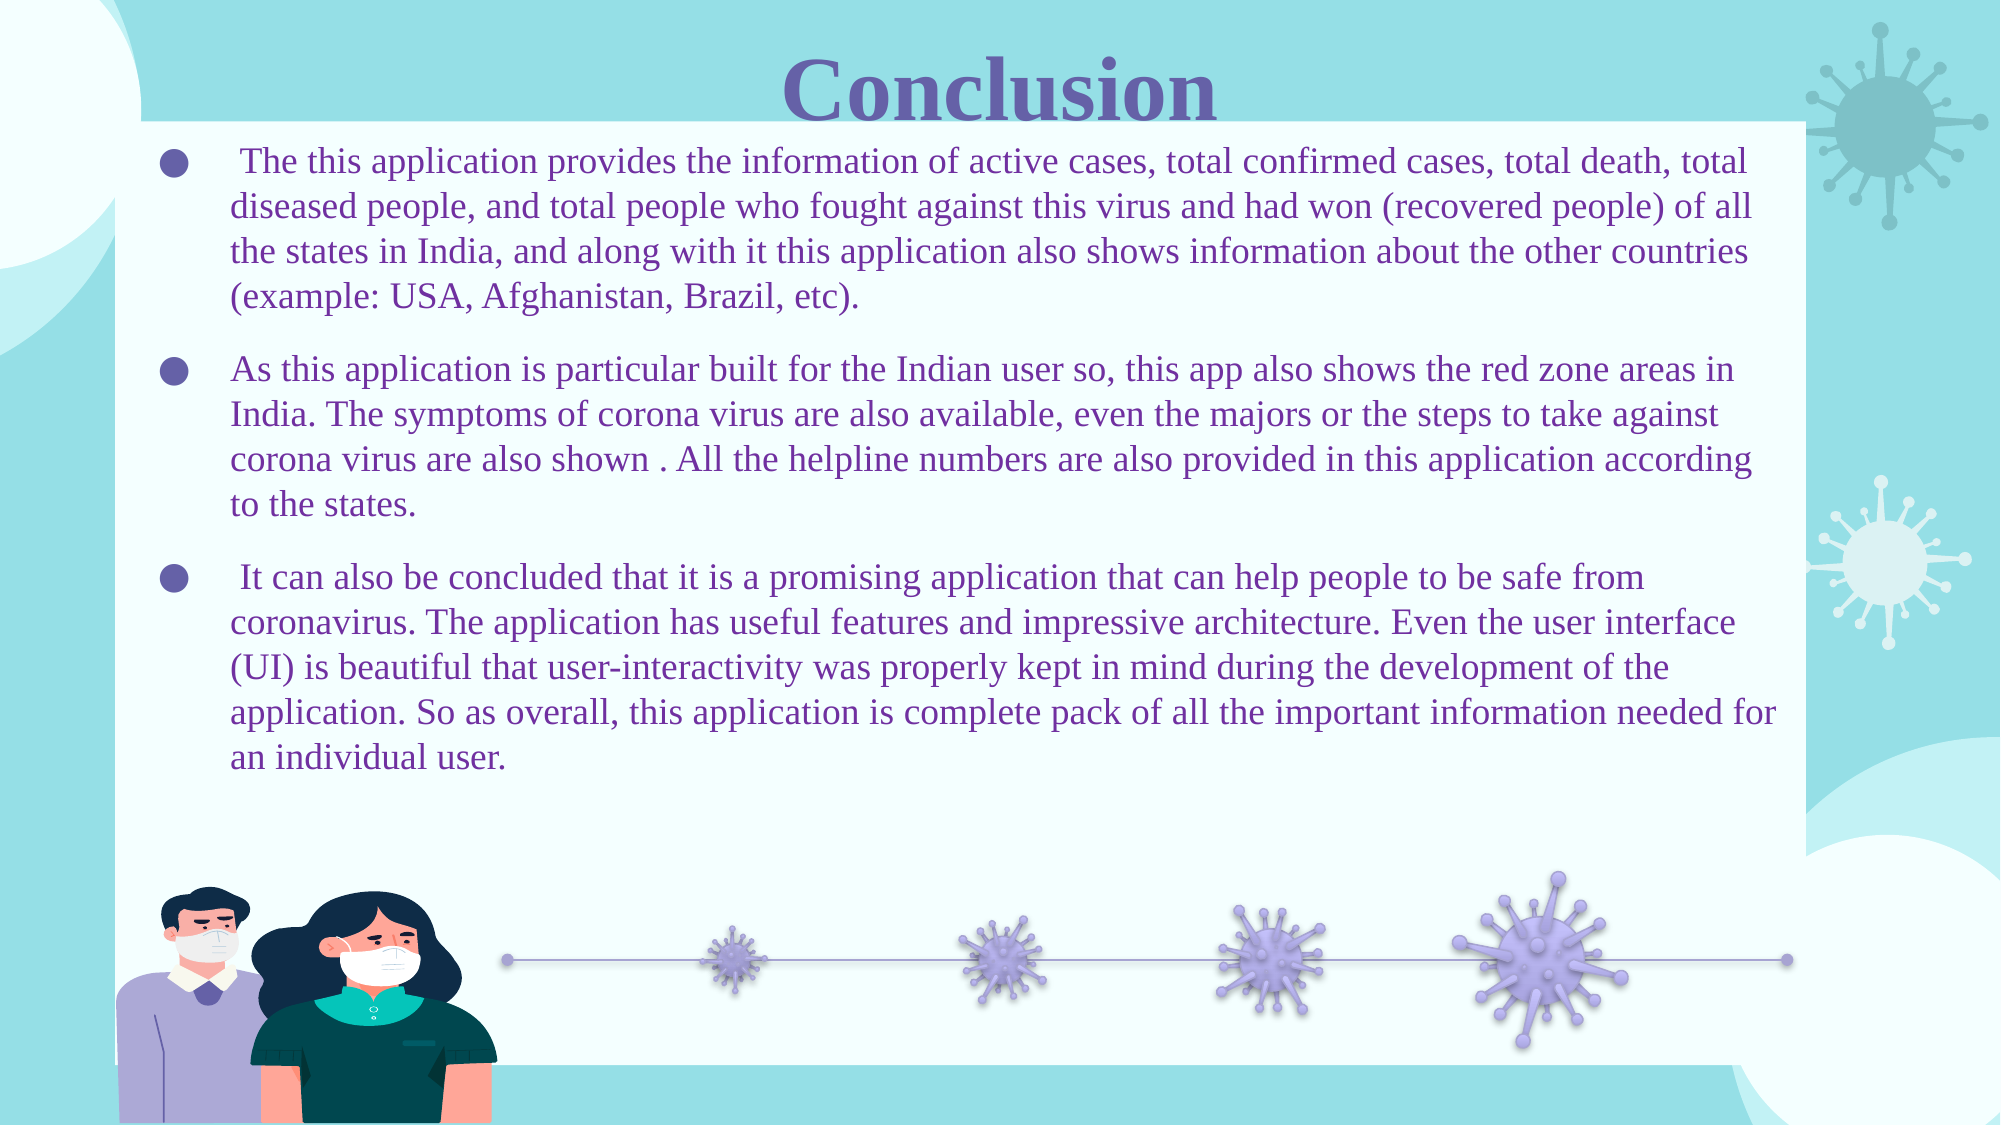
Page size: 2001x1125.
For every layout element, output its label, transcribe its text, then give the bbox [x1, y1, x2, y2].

list The this application provides the information of active cases, total confirmed cases, total death, total diseased people, and total people who fought against this virus and had won (recovered people) of all the states in India, and along with it this application also shows information about the other countries (example: USA, Afghanistan, Brazil, etc). As this application is particular built for the Indian user so, this app also shows the red zone areas in India. The symptoms of corona virus are also available, even the majors or the steps to take against corona virus are also shown . All the helpline numbers are also provided in this application according to the states. It can also be concluded that it is a promising application that can help people to be safe from coronavirus. The application has useful features and impressive architecture. Even the user interface (UI) is beautiful that user-interactivity was properly kept in mind during the development of the application. So as overall, this application is complete pack of all the important information needed for an individual user. [113, 169, 1808, 1067]
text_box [115, 886, 498, 1124]
title Conclusion [68, 13, 1932, 169]
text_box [507, 849, 1788, 1071]
